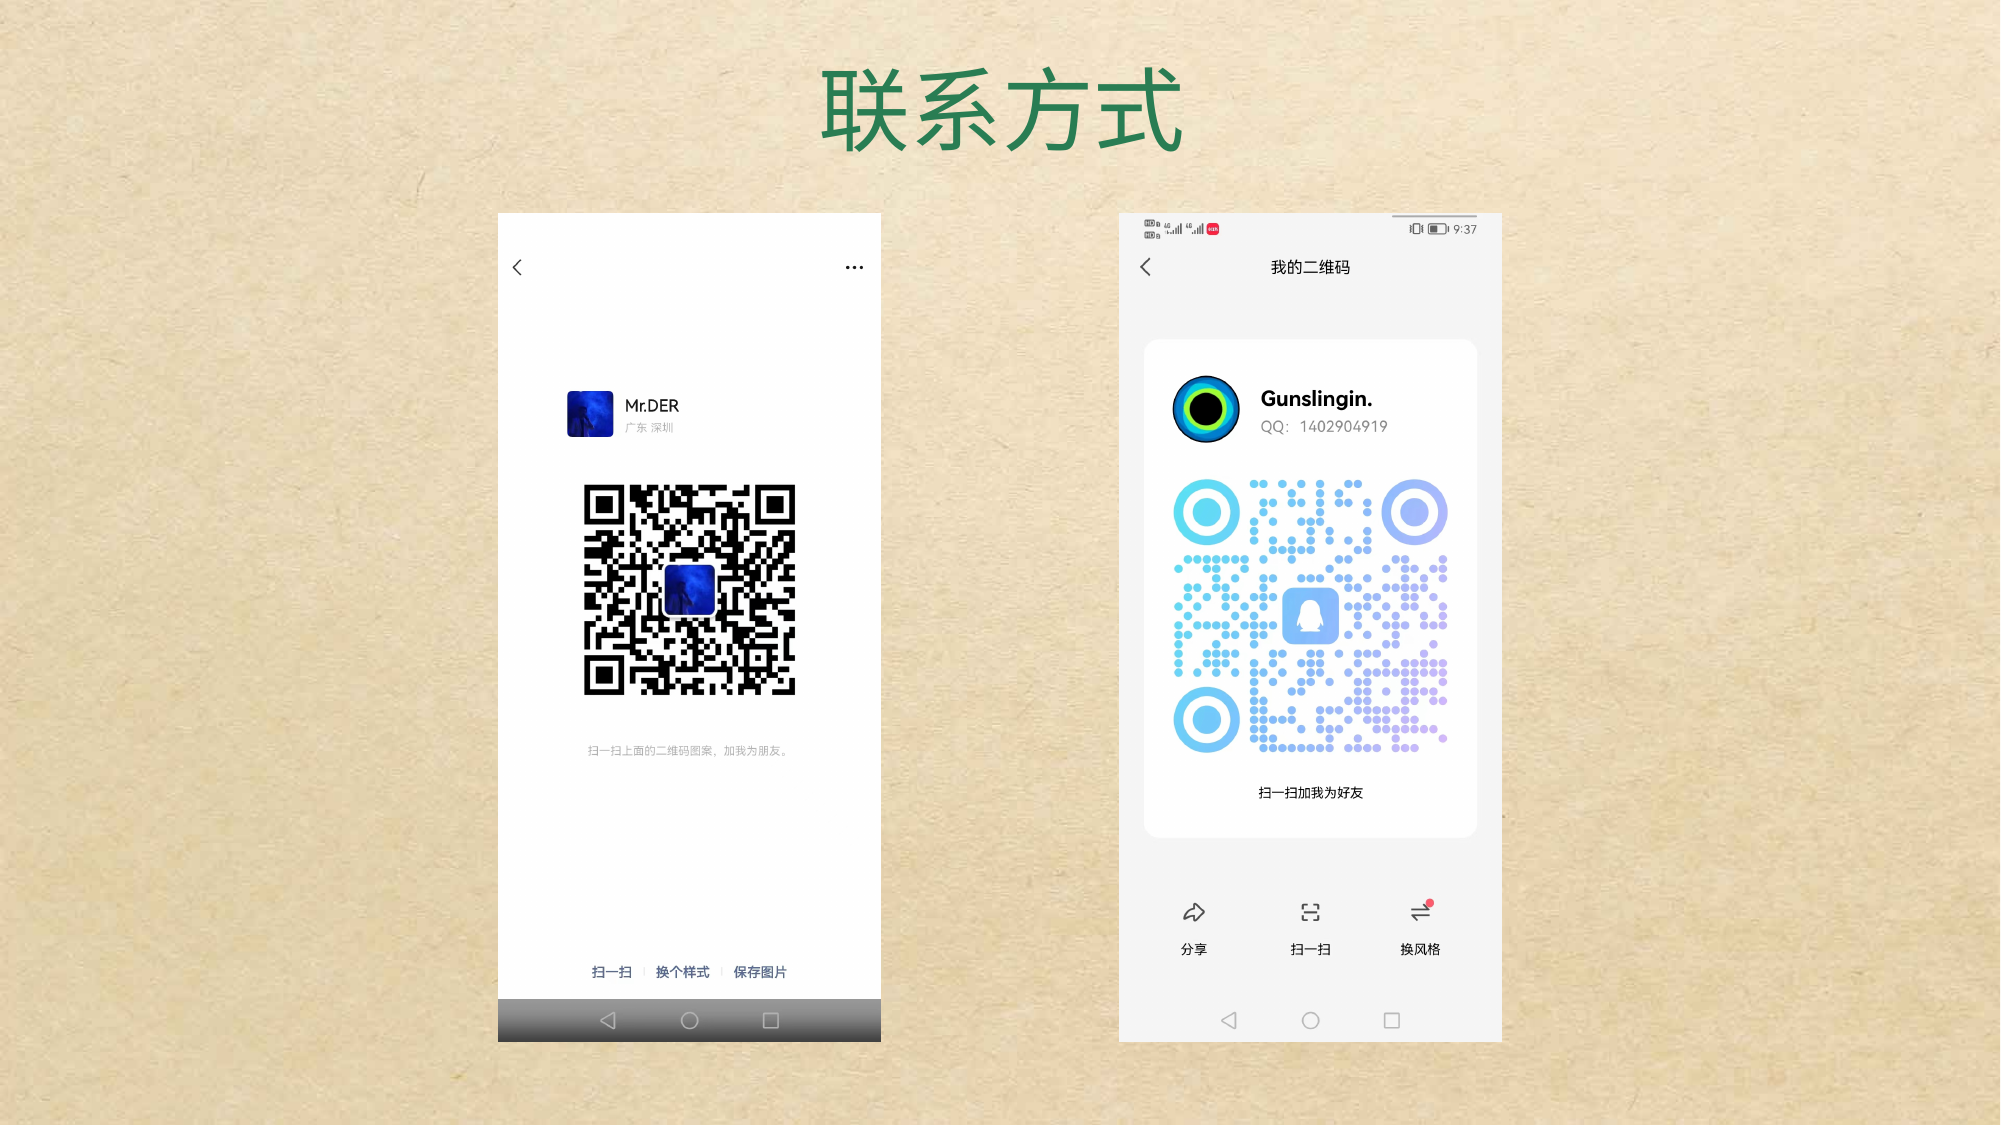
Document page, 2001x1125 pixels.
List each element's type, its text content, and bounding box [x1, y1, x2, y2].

list 联系方式 [53, 55, 1952, 175]
picture [0, 0, 2001, 1125]
